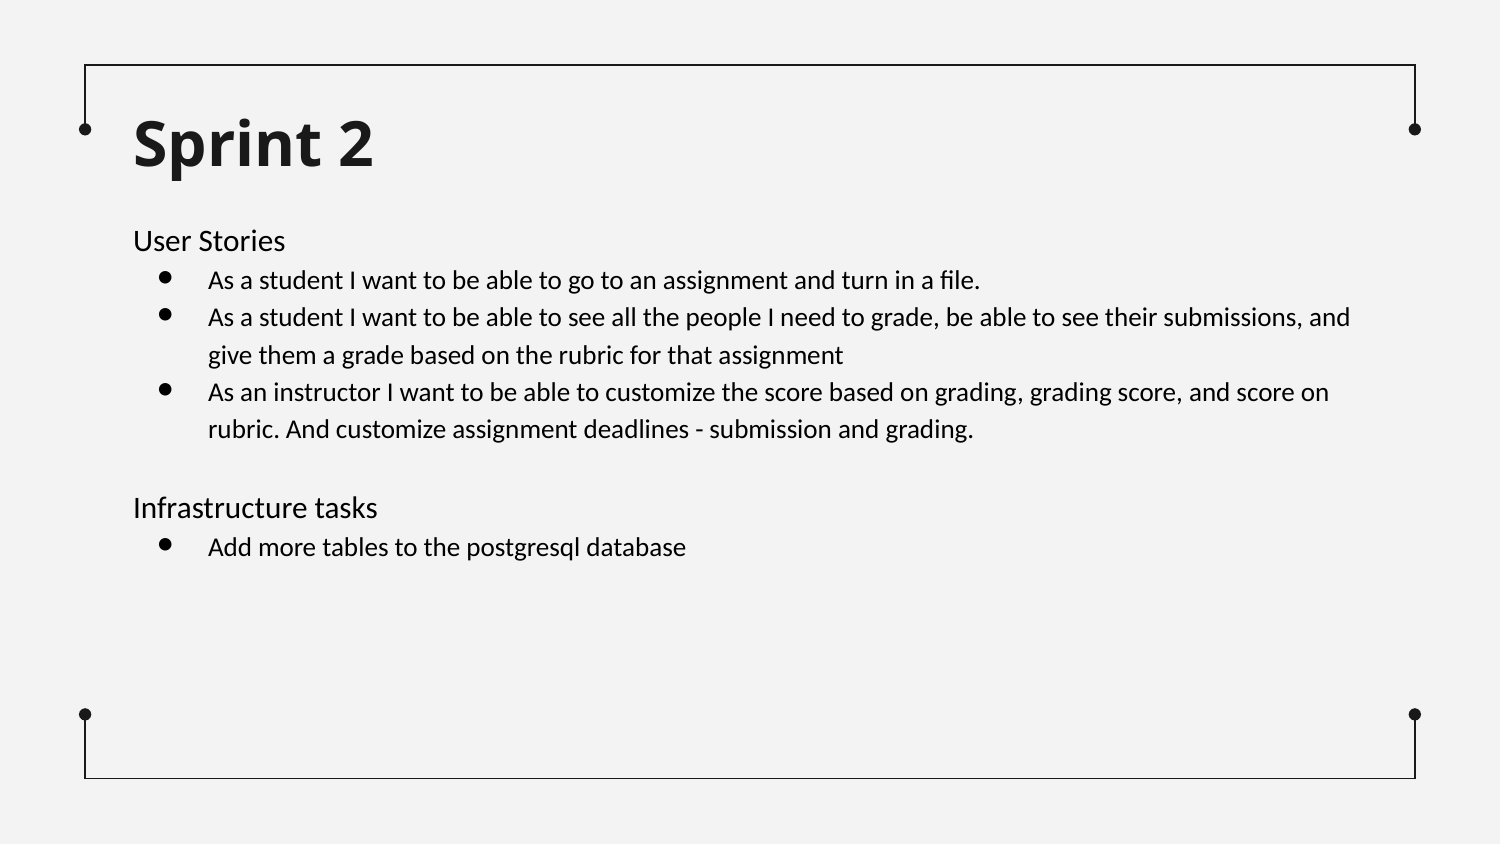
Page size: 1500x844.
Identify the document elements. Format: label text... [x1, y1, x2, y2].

title Sprint 2 [118, 88, 1383, 183]
list User Stories As a student I want to be able to go to an assignment and turn in a file. As a student I want to be able to see all the people I need to grade, be able to see their submissions, and give them a grade based on the rubric for that assignment As an instructor I want to be able to customize the score based on grading, grading score, and score on rubric. And customize assignment deadlines - submission and grading. Infrastructure tasks Add more tables to the postgresql database [118, 199, 1383, 699]
